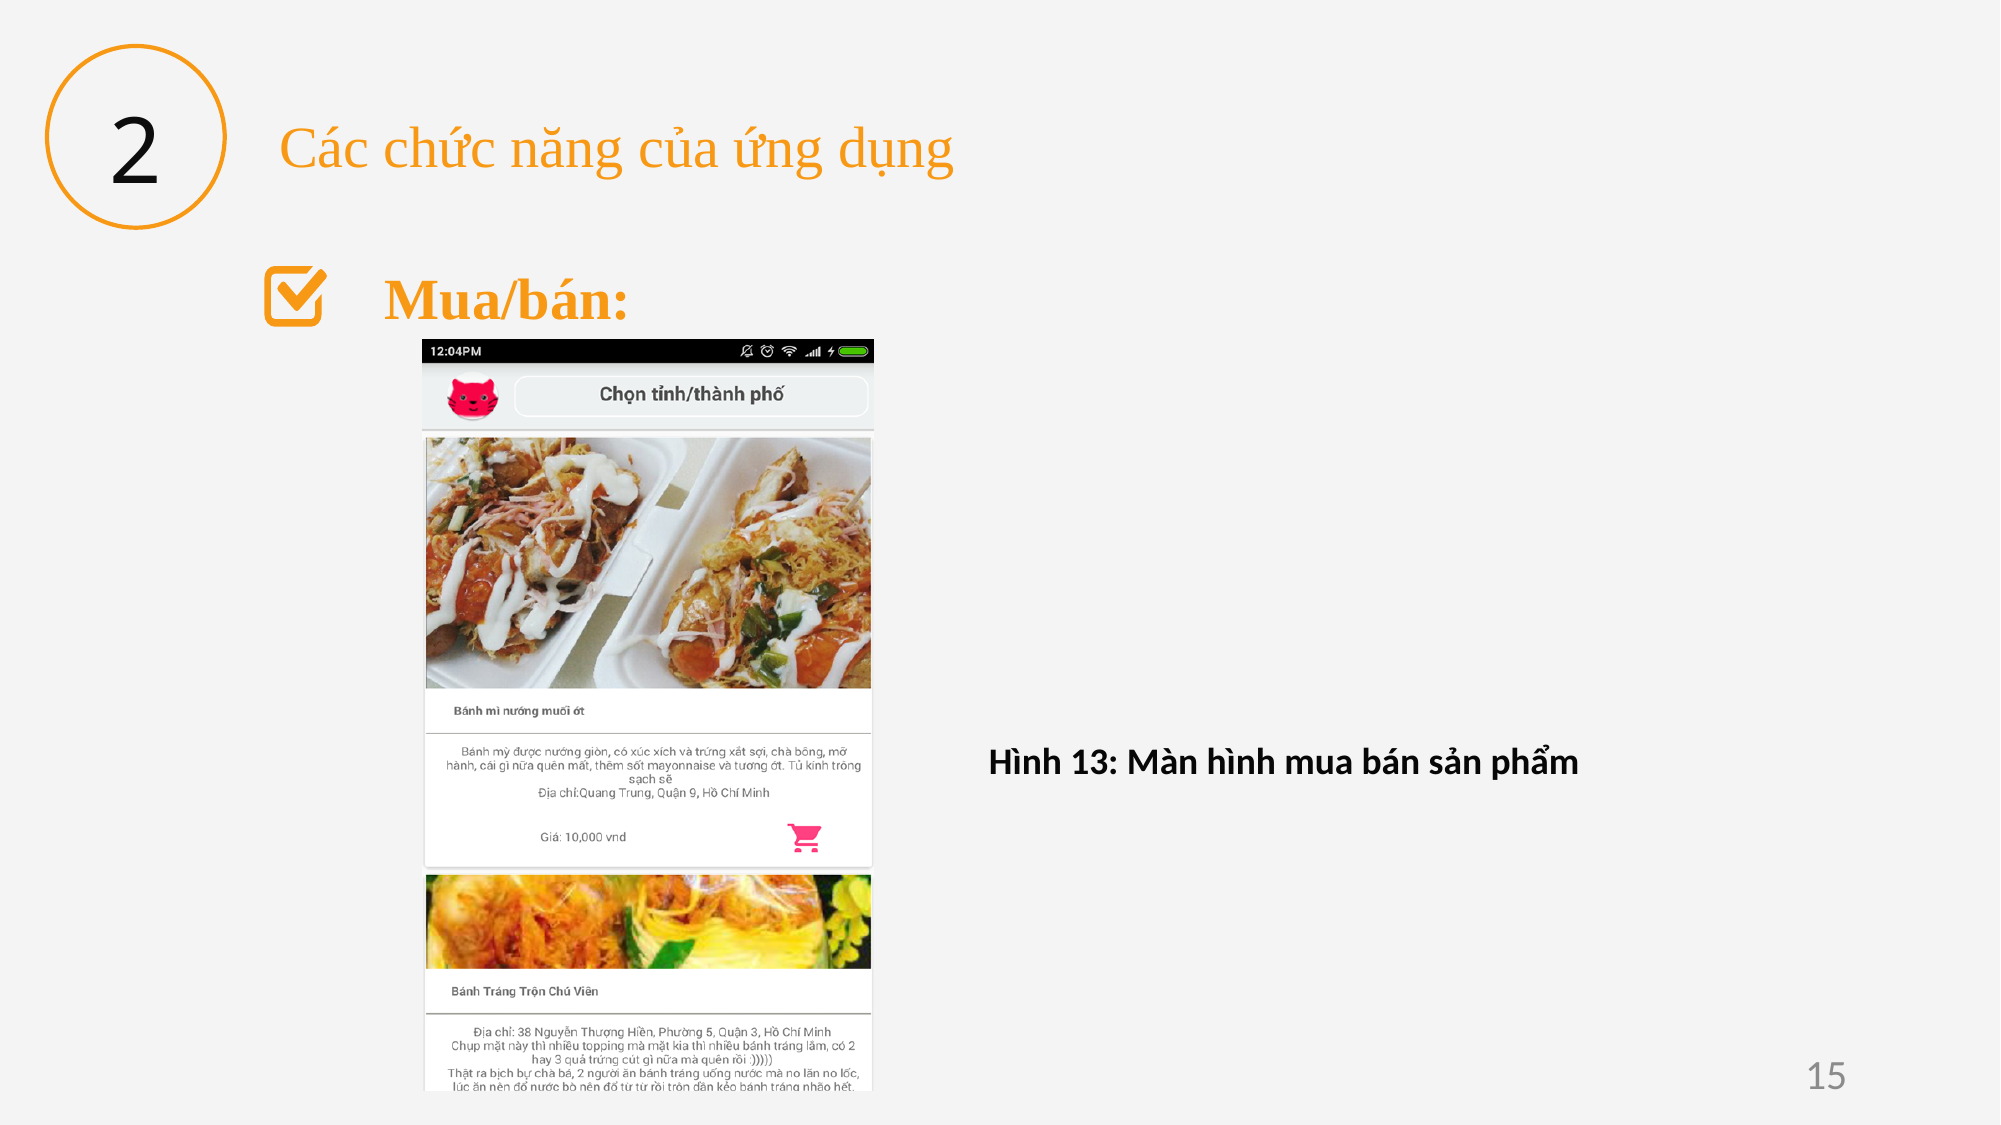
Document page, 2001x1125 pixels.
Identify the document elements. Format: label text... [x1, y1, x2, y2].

text_box Hình 13: Màn hình mua bán sản phẩm [974, 730, 1596, 790]
text_box Mua/bán: [370, 253, 647, 339]
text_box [46, 29, 225, 228]
slide_number 15 [1412, 1042, 1863, 1103]
text_box [277, 269, 327, 312]
picture [422, 339, 874, 1091]
text_box Các chức năng của ứng dụng [264, 66, 971, 187]
text_box [264, 266, 322, 327]
